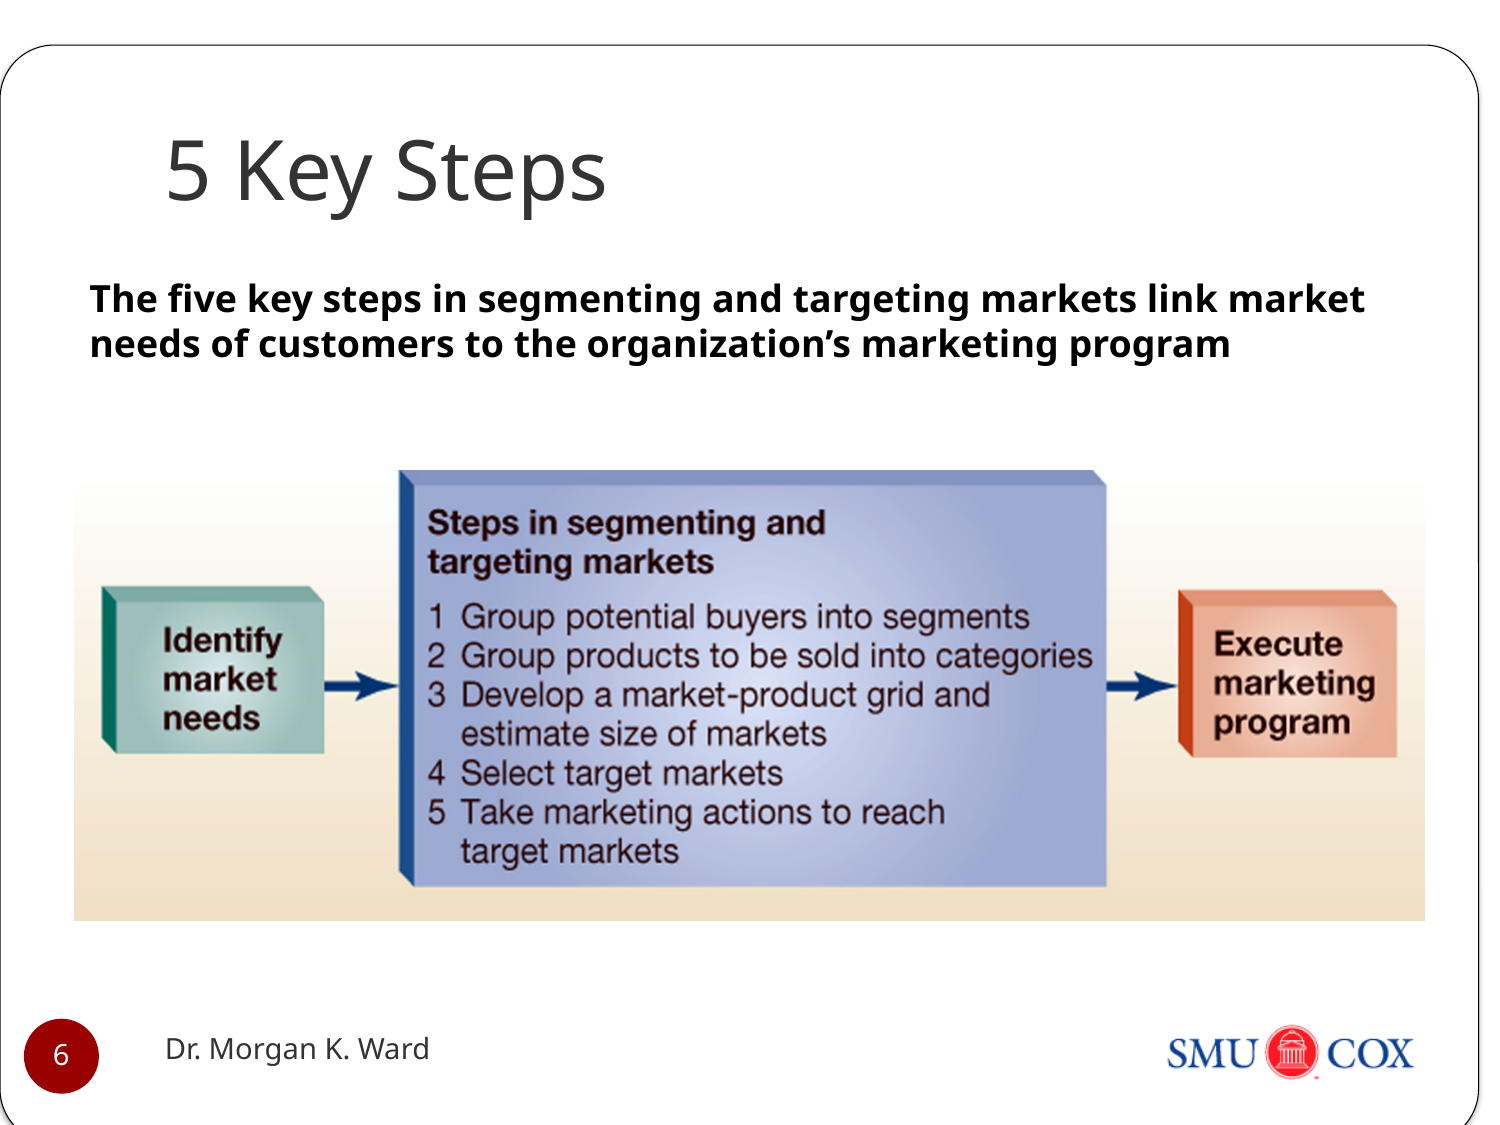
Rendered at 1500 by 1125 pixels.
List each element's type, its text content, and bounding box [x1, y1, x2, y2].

picture [1155, 1012, 1427, 1093]
title 5 Key Steps [150, 45, 1425, 233]
text_box The five key steps in segmenting and targeting markets link market needs of customers to the organization’s marketing program [74, 267, 1425, 372]
footer Dr. Morgan K. Ward [150, 1012, 800, 1088]
picture [74, 470, 1426, 921]
slide_number 6 [23, 1018, 99, 1094]
